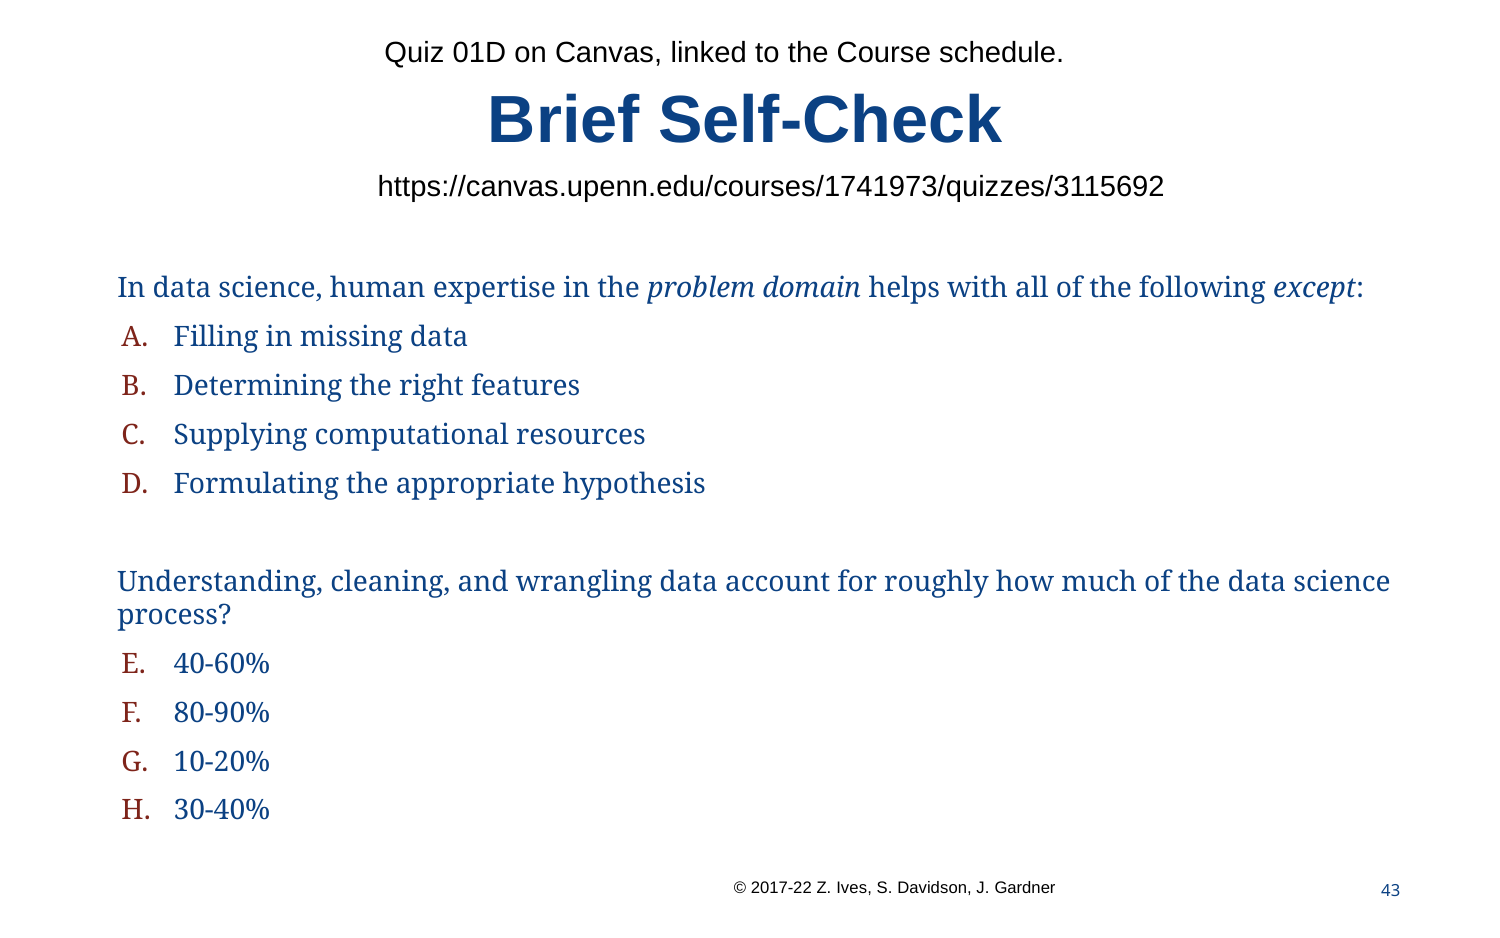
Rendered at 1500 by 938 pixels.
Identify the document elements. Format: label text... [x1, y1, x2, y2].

title Brief Self-Check [75, 26, 1416, 205]
list In data science, human expertise in the problem domain helps with all of the following except: Filling in missing data Determining the right features Supplying computational resources Formulating the appropriate hypothesis Understanding, cleaning, and wrangling data account for roughly how much of the data science process? 40-60% 80-90% 10-20% 30-40% [75, 239, 1416, 857]
text_box Quiz 01D on Canvas, linked to the Course schedule. [369, 26, 1184, 77]
slide_number 43 [1347, 866, 1416, 917]
text_box https://canvas.upenn.edu/courses/1741973/quizzes/3115692 [362, 159, 1250, 210]
